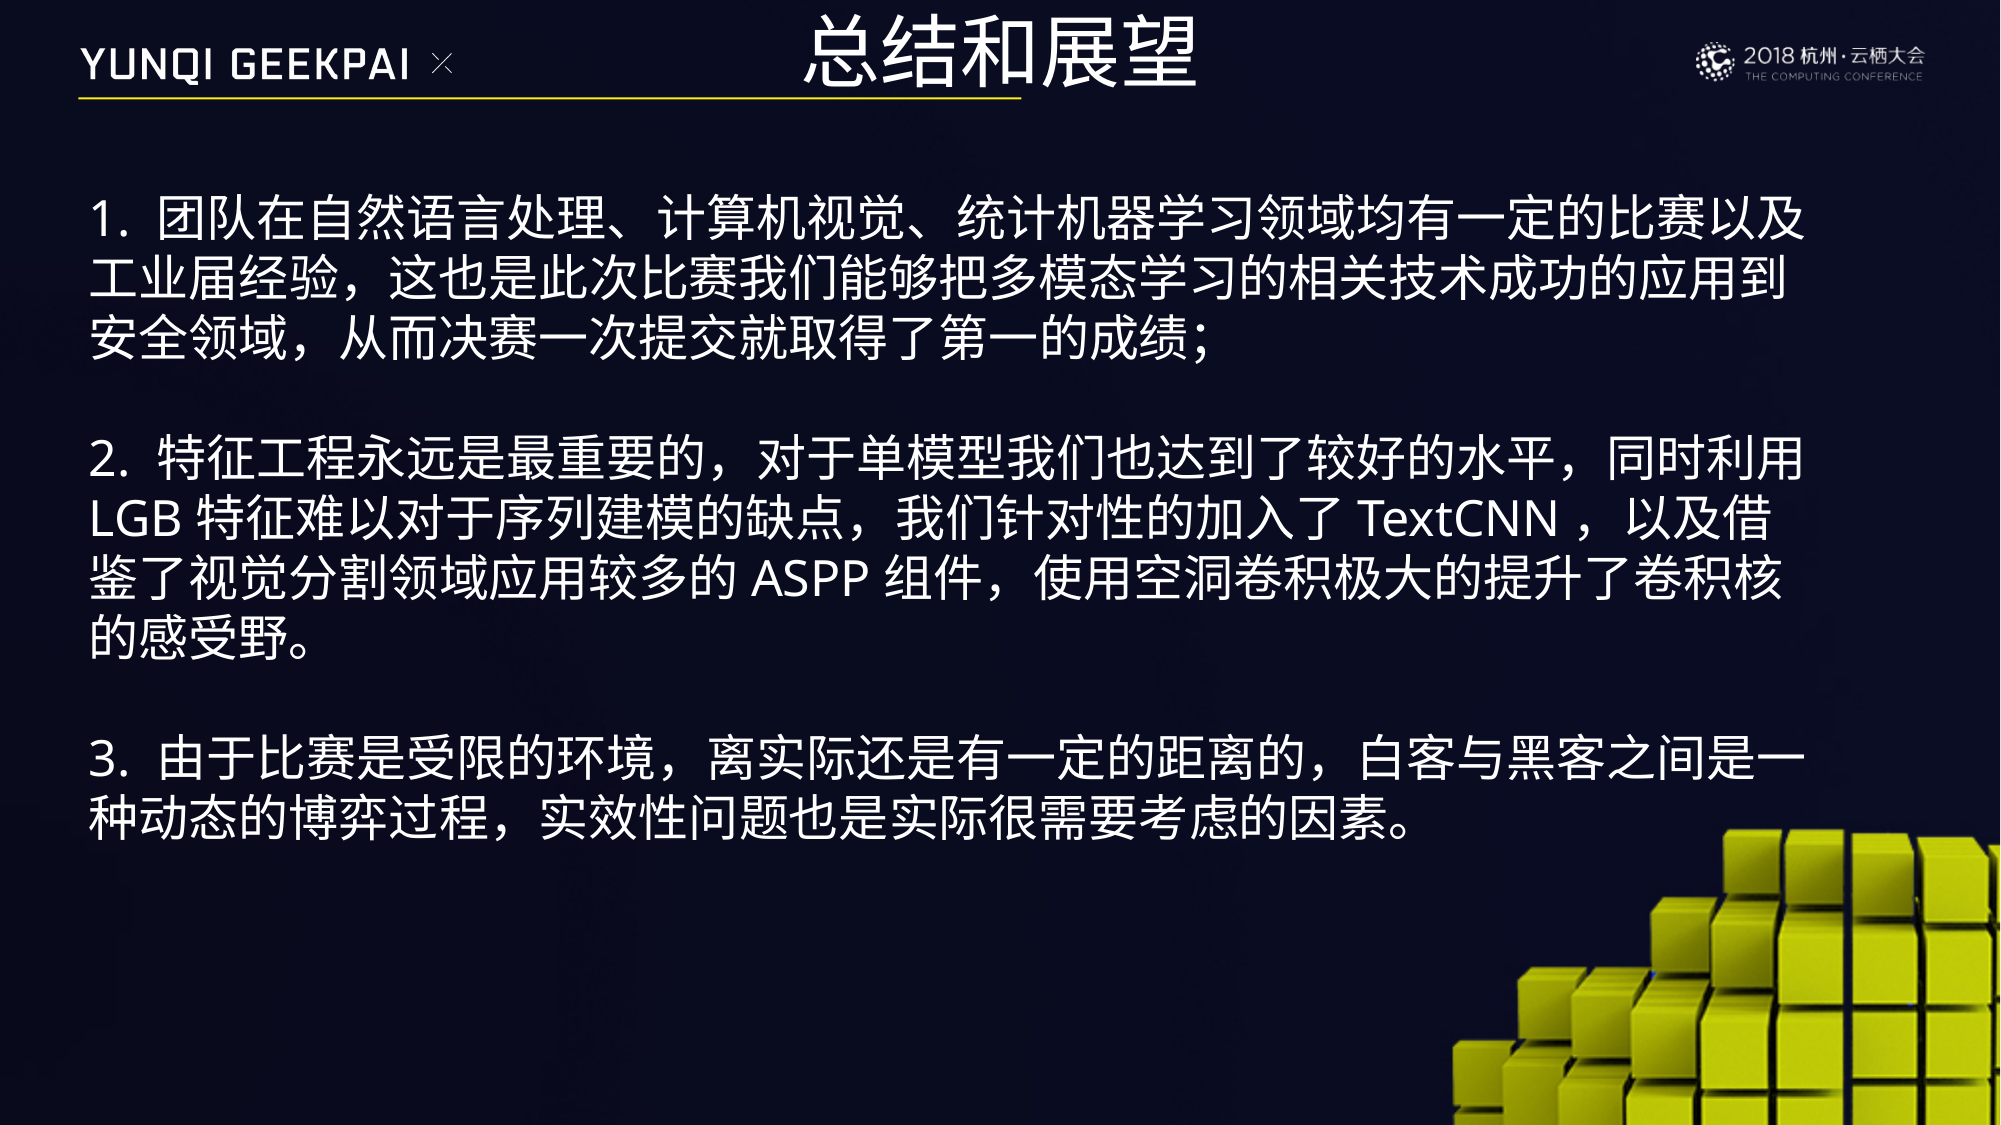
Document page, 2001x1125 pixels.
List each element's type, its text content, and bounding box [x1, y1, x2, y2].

title 总结和展望 [288, 0, 1712, 103]
picture [0, 0, 2001, 1125]
text_box 1. 团队在自然语言处理、计算机视觉、统计机器学习领域均有一定的比赛以及工业届经验，这也是此次比赛我们能够把多模态学习的相关技术成功的应用到安全领域，从而决赛一次提交就取得了第一的成绩； 2. 特征工程永远是最重要的，对于单模型我们也达到了较好的水平，同时利用LGB特征难以对于序列建模的缺点，我们针对性的加入了TextCNN，以及借鉴了视觉分割领域应用较多的ASPP组件，使用空洞卷积极大的提升了卷积核的感受野。 3. 由于比赛是受限的环境，离实际还是有一定的距离的，白客与黑客之间是一种动态的博弈过程，实效性问题也是实际很需要考虑的因素。 [74, 178, 1826, 974]
